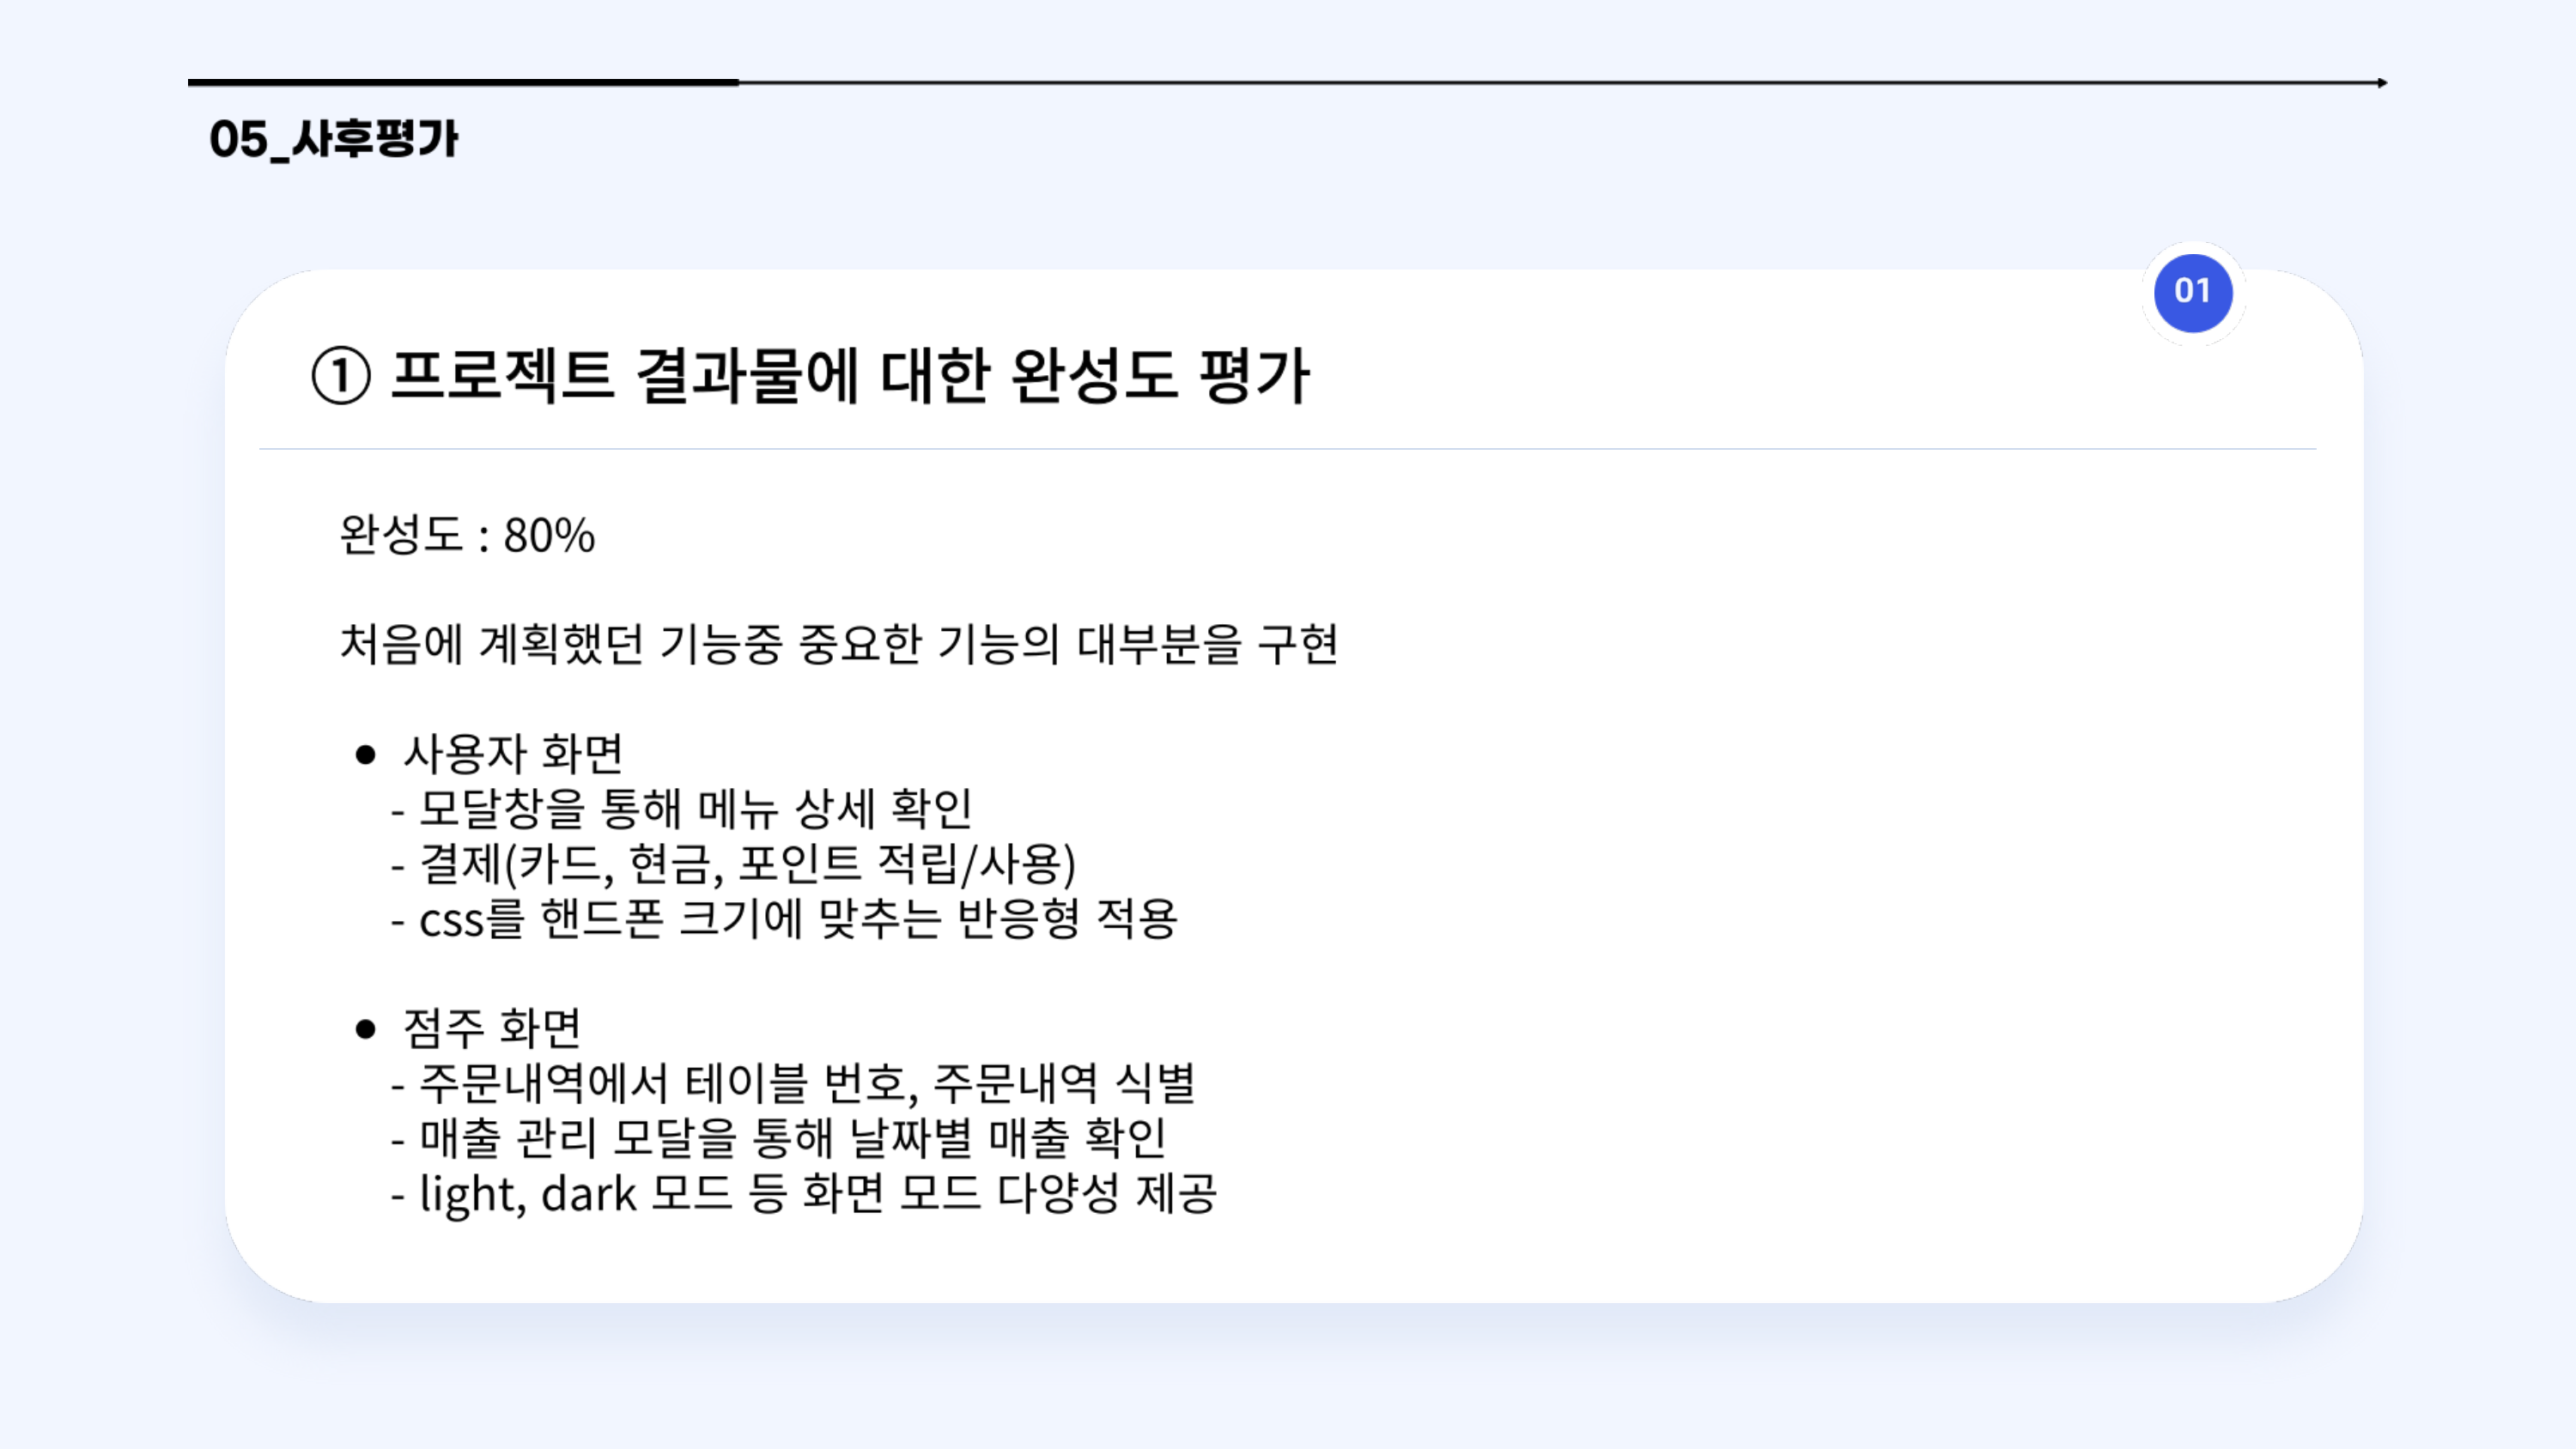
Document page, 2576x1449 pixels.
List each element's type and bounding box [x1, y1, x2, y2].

text_box [188, 78, 2388, 88]
text_box [225, 270, 2365, 1303]
text_box [2142, 241, 2247, 347]
picture [0, 0, 2576, 1449]
